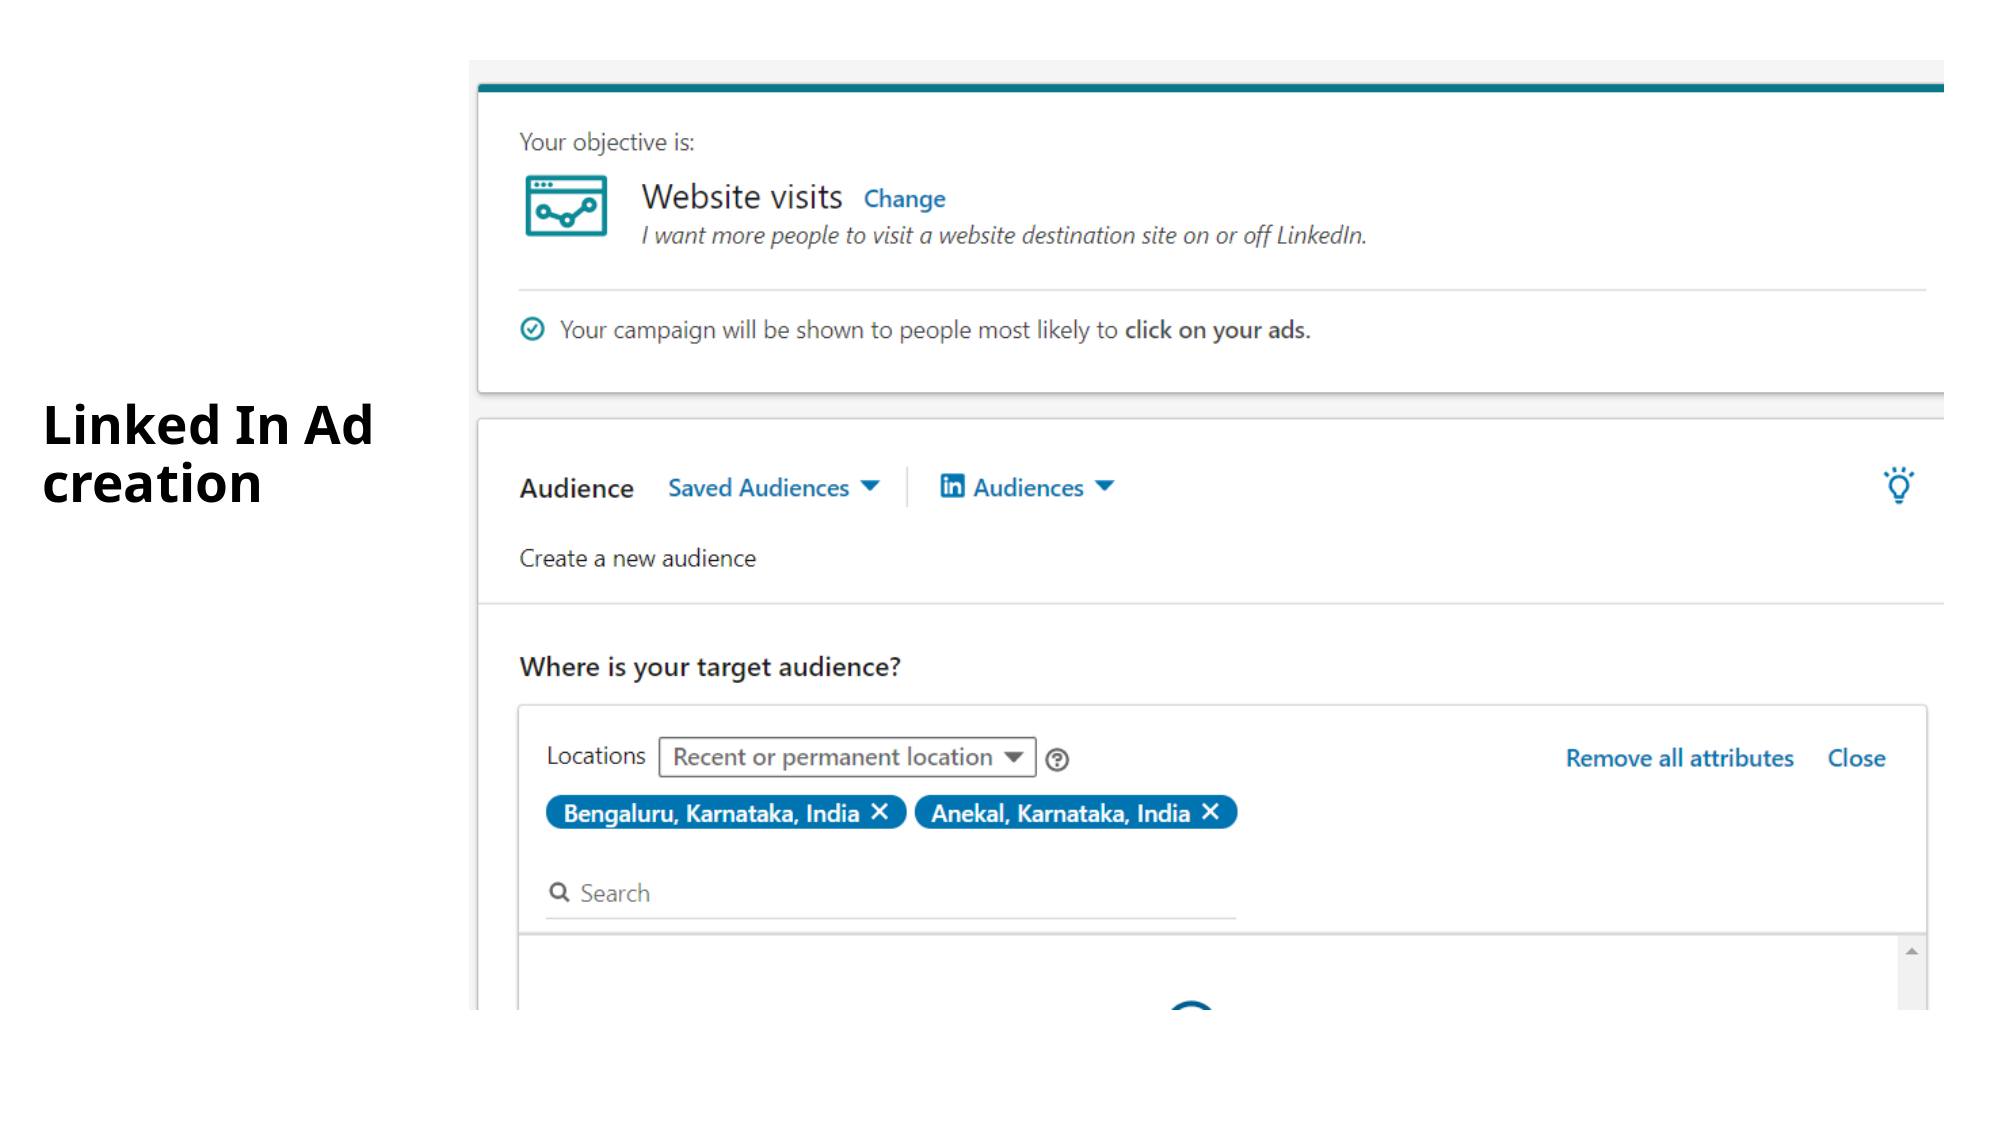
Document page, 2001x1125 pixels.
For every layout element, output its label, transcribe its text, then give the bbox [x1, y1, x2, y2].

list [469, 60, 1944, 1010]
title Linked In Ad creation [27, 390, 469, 522]
